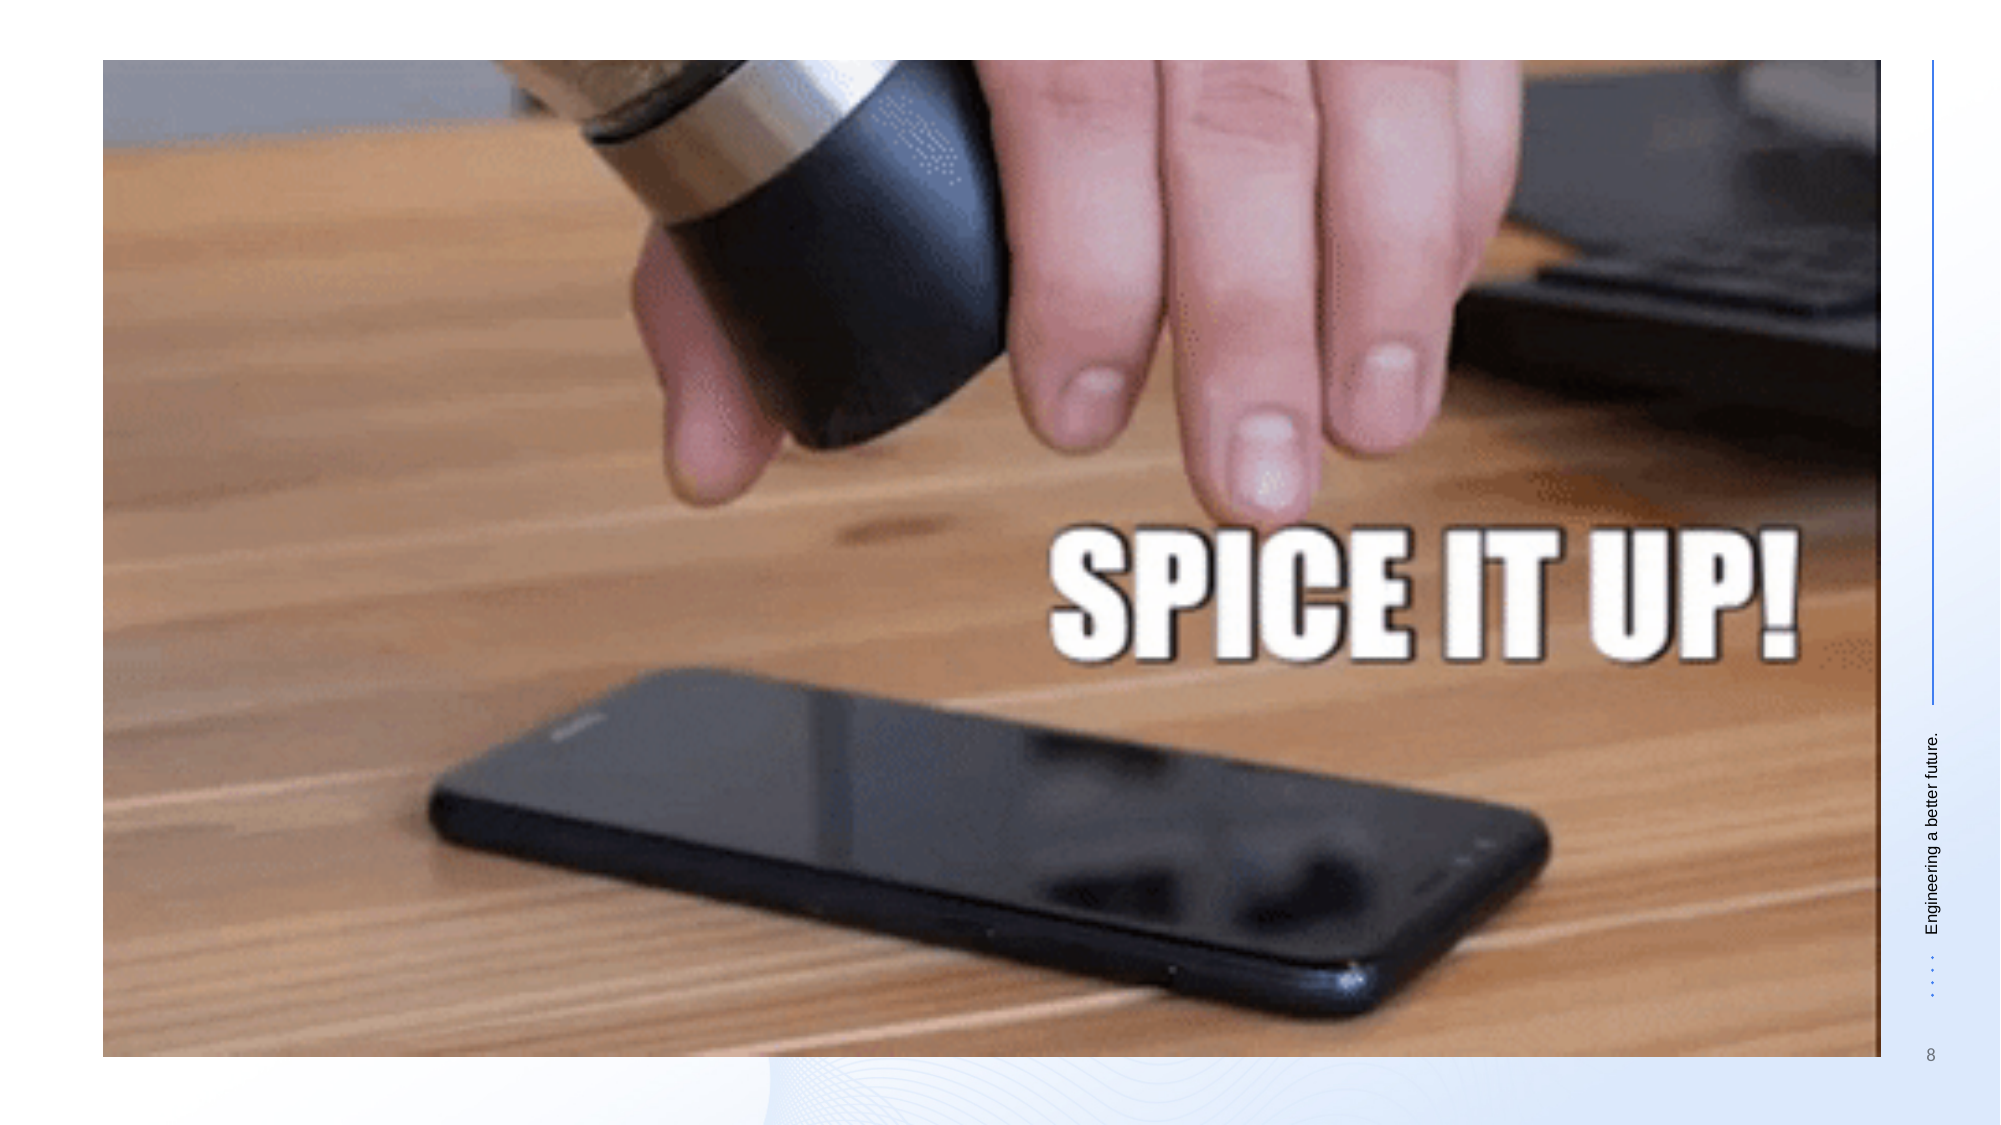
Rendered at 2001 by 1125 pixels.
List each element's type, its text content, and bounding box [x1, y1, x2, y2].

list Engineering a better future. [1915, 482, 1948, 951]
picture [0, 0, 2000, 1125]
